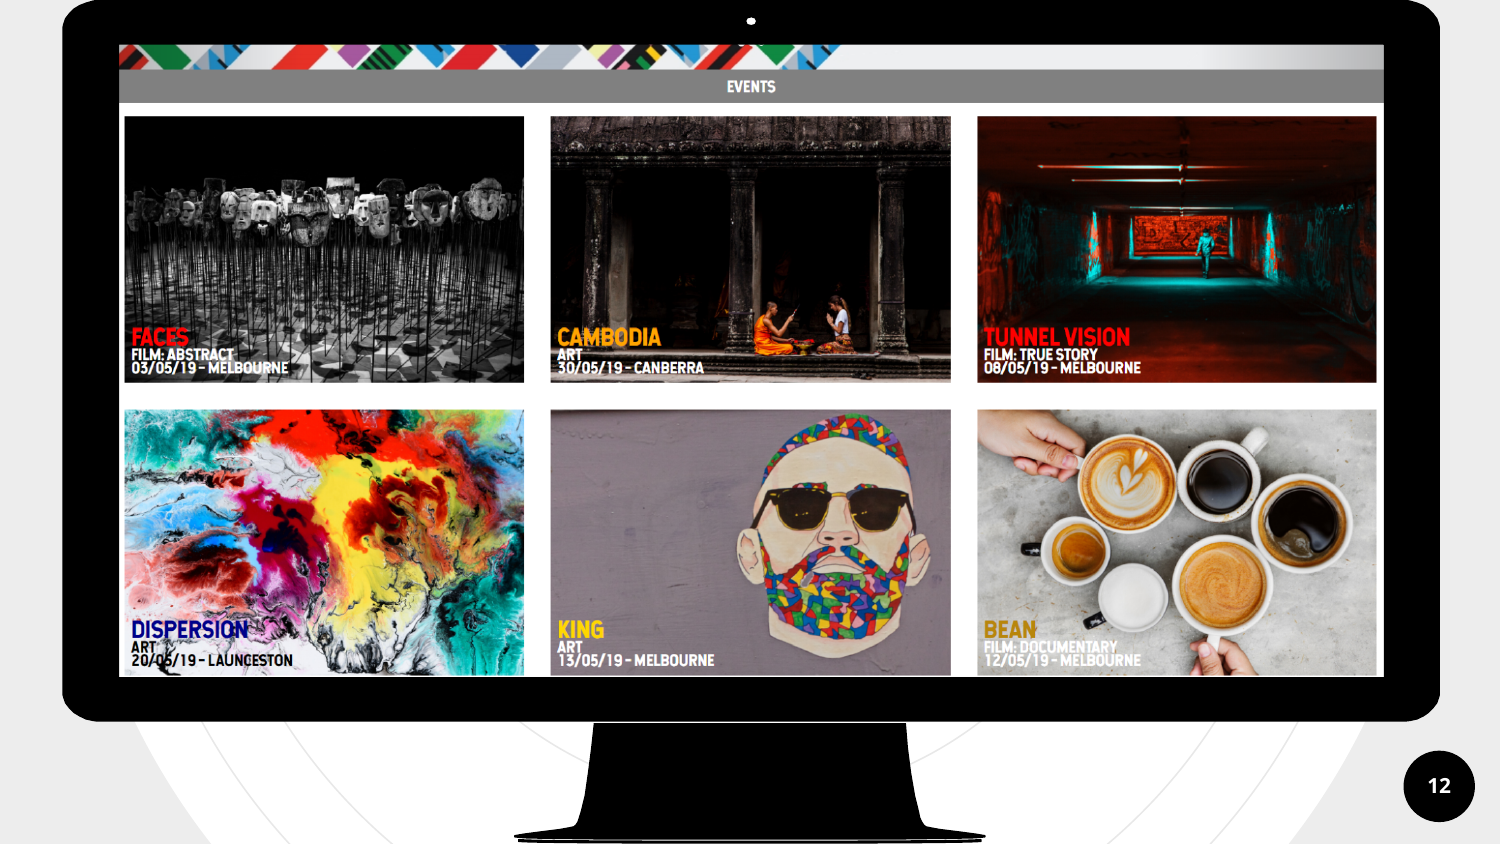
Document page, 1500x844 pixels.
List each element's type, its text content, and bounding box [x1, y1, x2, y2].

text_box [514, 723, 986, 844]
text_box [62, 0, 1440, 722]
slide_number 12 [1403, 750, 1475, 823]
picture [111, 42, 1391, 692]
